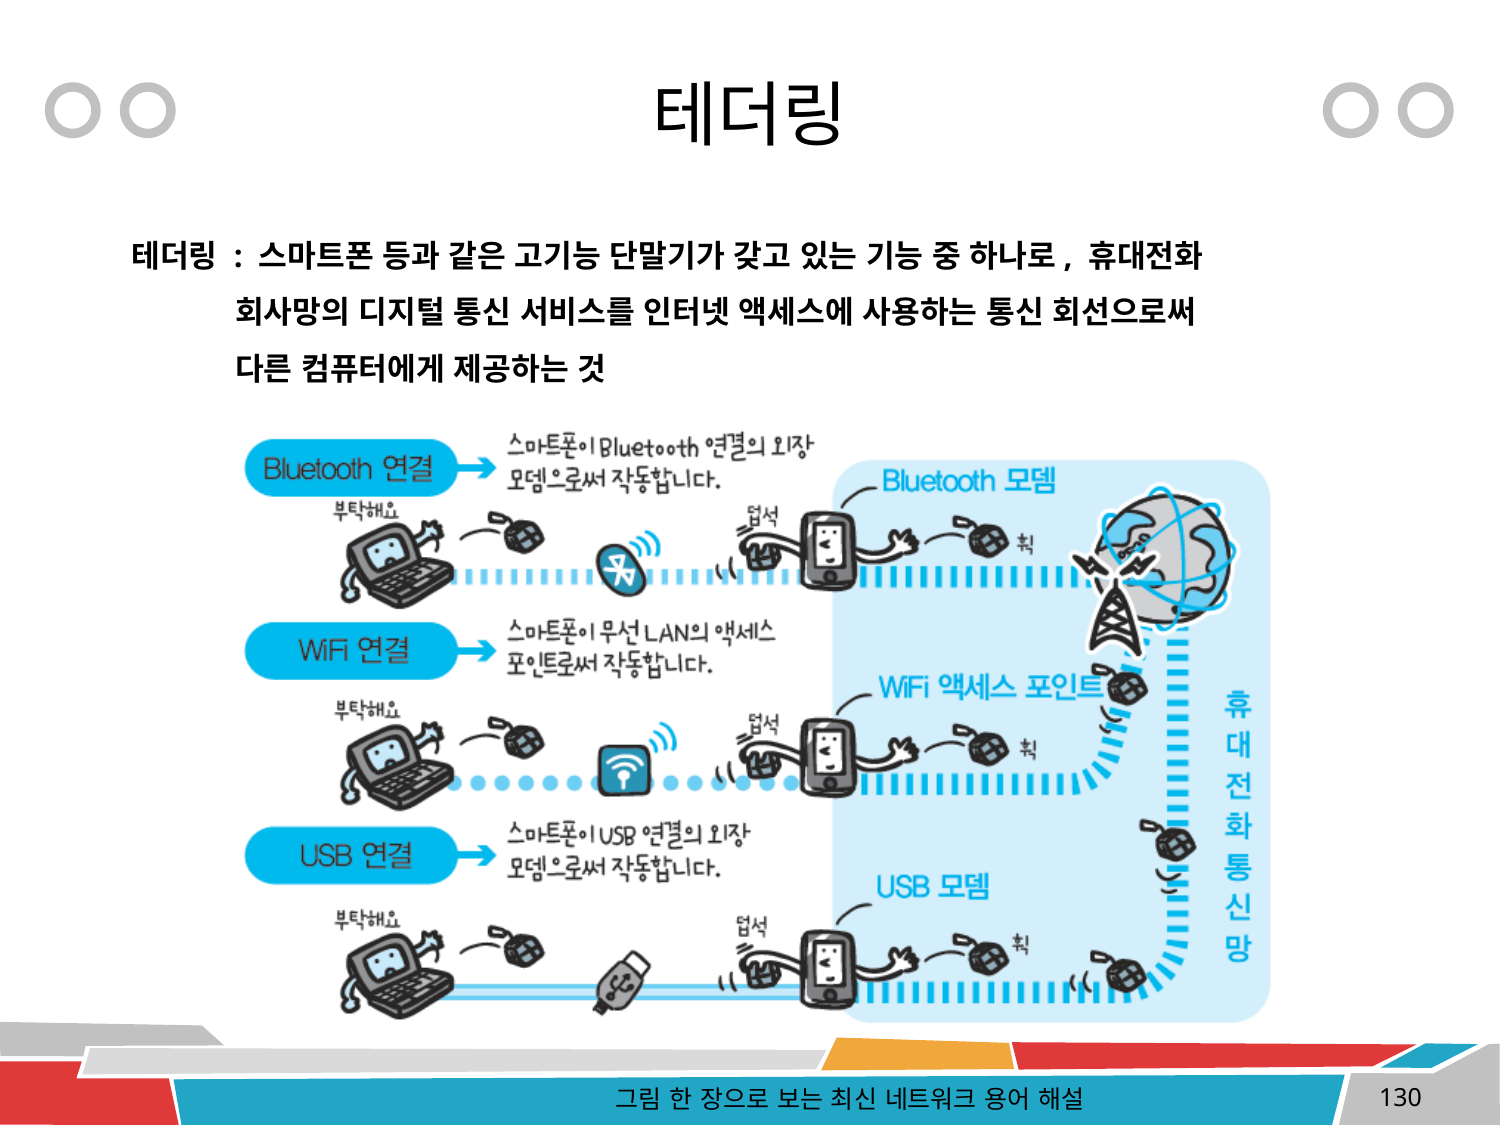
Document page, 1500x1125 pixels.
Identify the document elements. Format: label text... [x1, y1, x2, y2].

slide_number 130 [1361, 1080, 1437, 1118]
footer 그림 한 장으로 보는 최신 네트워크 용어 해설 [438, 1080, 1263, 1118]
picture [236, 428, 1278, 1030]
text_box 테더링 : 스마트폰 등과 같은 고기능 단말기가 갖고 있는 기능 중 하나로, 휴대전화 회사망의 디지털 통신 서비스를 인터넷 액세스에 사용하는 통신 회선으로써 다른 컴퓨터에게 제공하는 것 [116, 210, 1386, 394]
title 테더링 [175, 18, 1325, 206]
